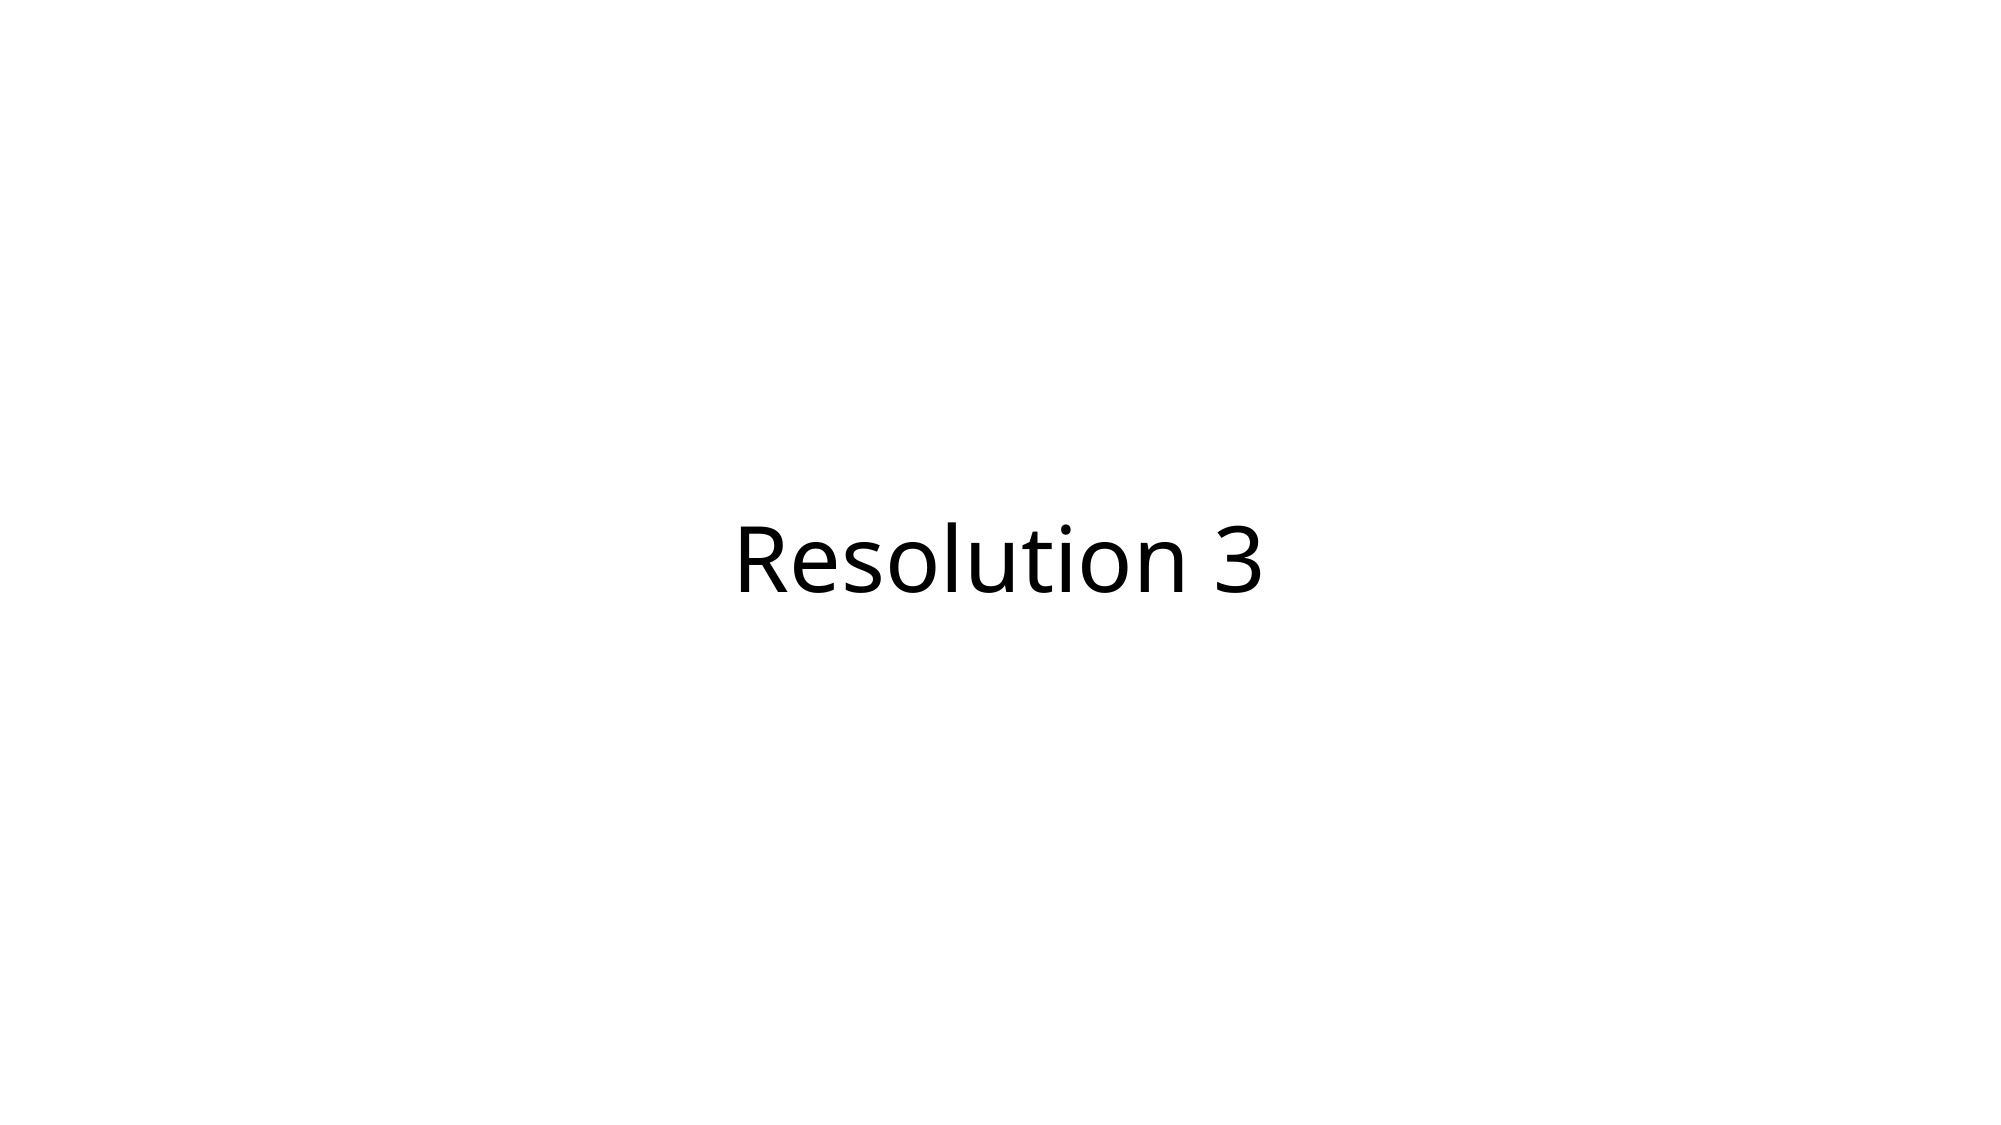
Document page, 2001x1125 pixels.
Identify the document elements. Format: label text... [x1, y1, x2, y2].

title Resolution 3 [137, 453, 1863, 672]
